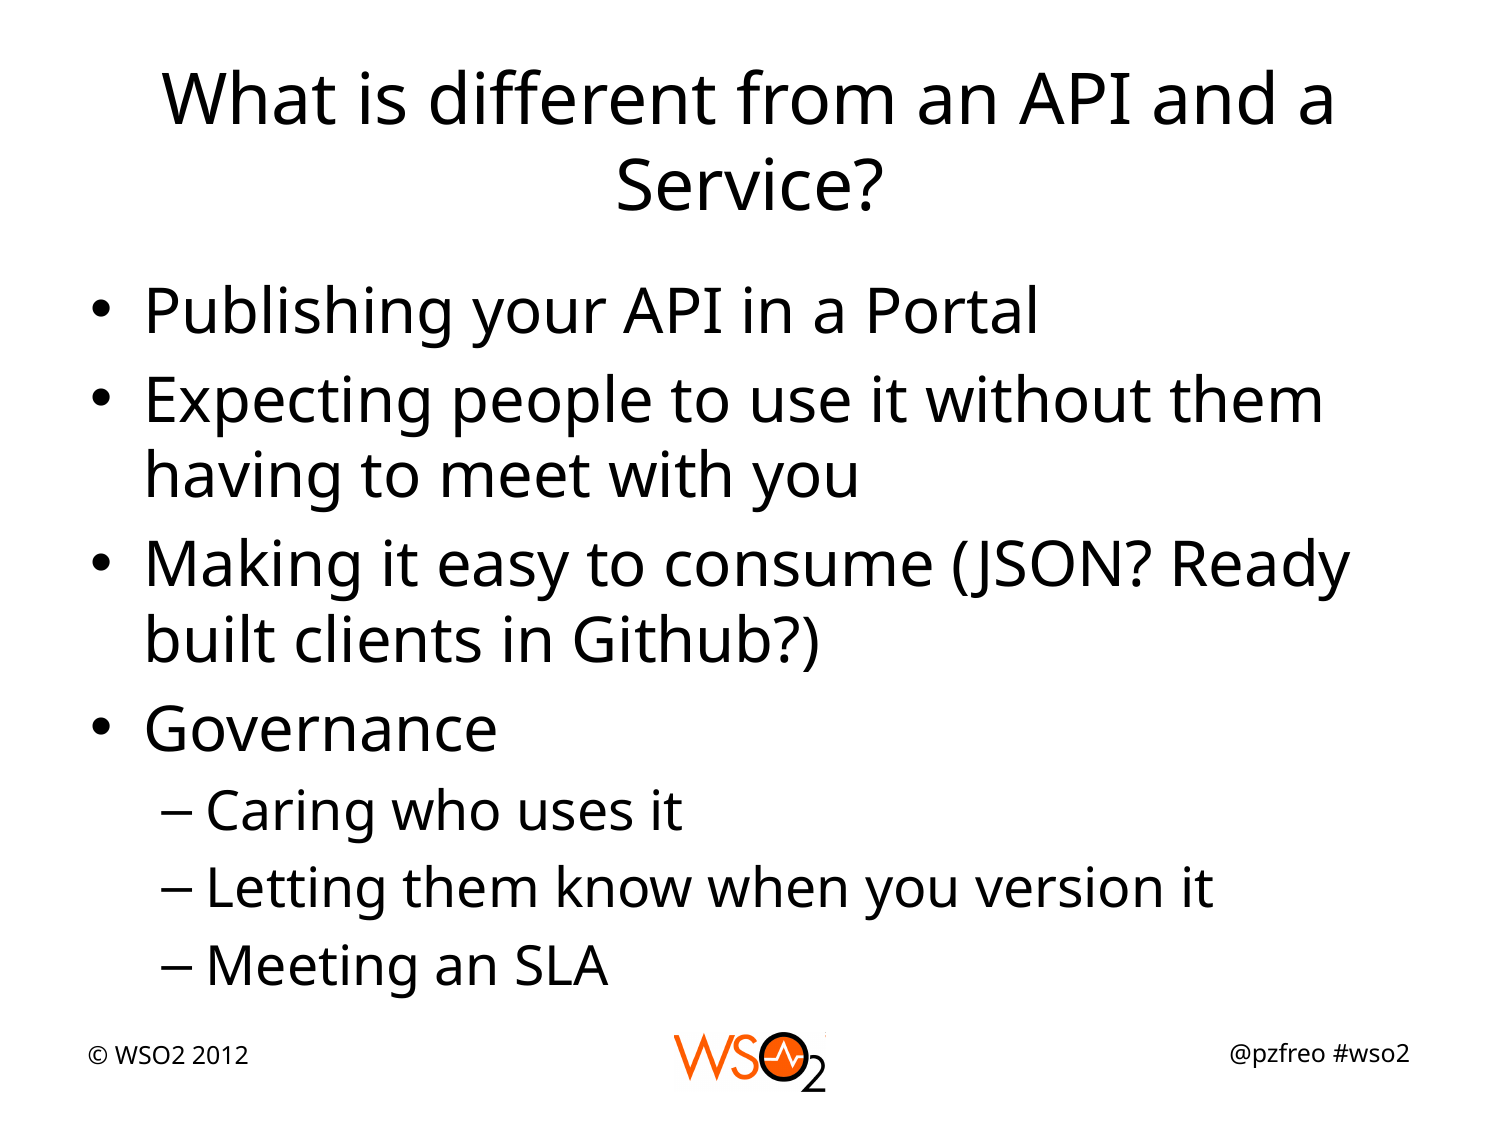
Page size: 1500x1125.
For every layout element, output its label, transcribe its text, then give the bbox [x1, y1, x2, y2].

title What is different from an API and a Service? [75, 45, 1425, 233]
list Publishing your API in a Portal Expecting people to use it without them having to meet with you Making it easy to consume (JSON? Ready built clients in Github?) Governance Caring who uses it Letting them know when you version it Meeting an SLA [75, 262, 1425, 1005]
picture [674, 1032, 826, 1092]
